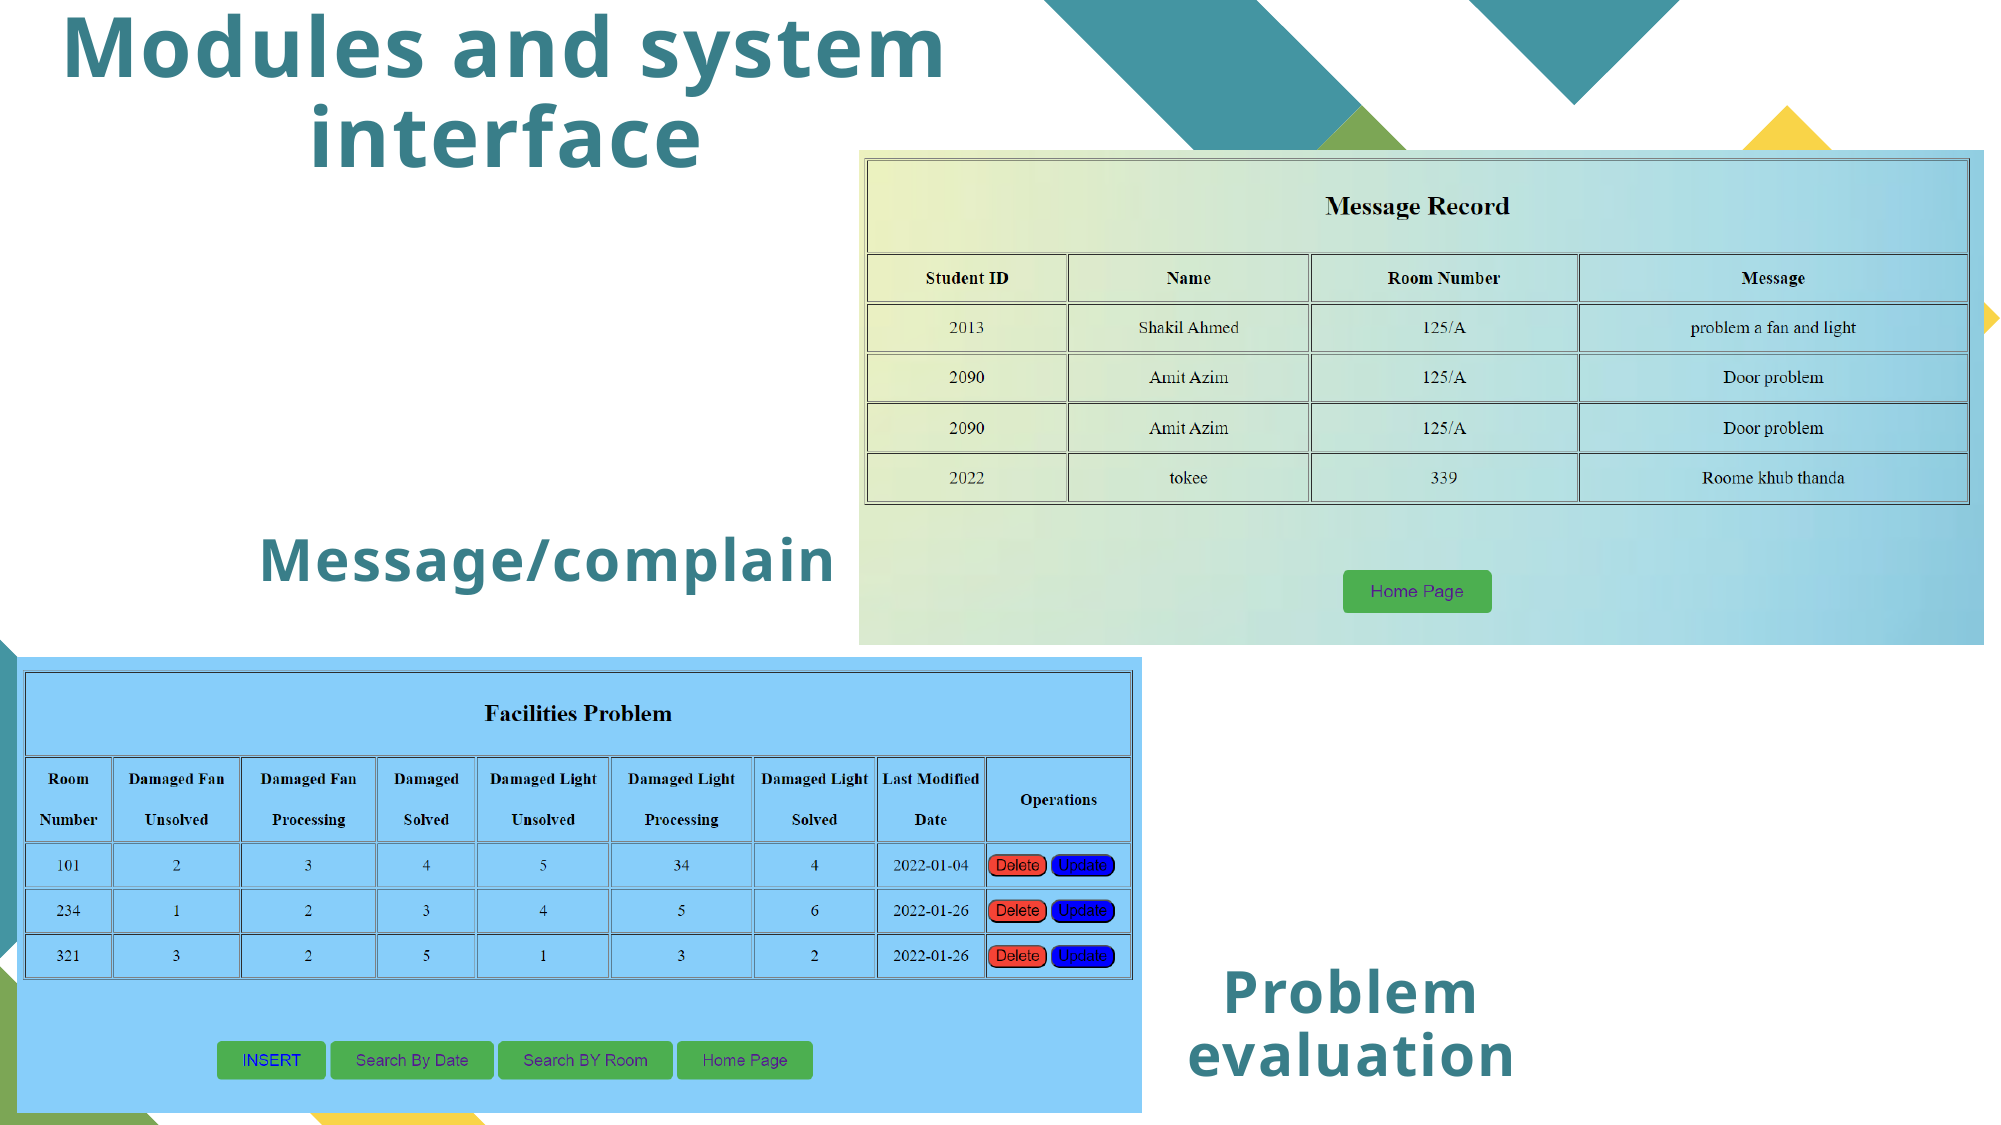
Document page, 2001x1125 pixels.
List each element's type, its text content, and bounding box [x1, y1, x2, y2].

text_box Message/complain [200, 500, 859, 625]
picture [17, 657, 1142, 1113]
text_box Modules and system interface [0, 12, 1012, 180]
picture [859, 150, 1984, 645]
text_box Problem evaluation [1142, 954, 1586, 1099]
